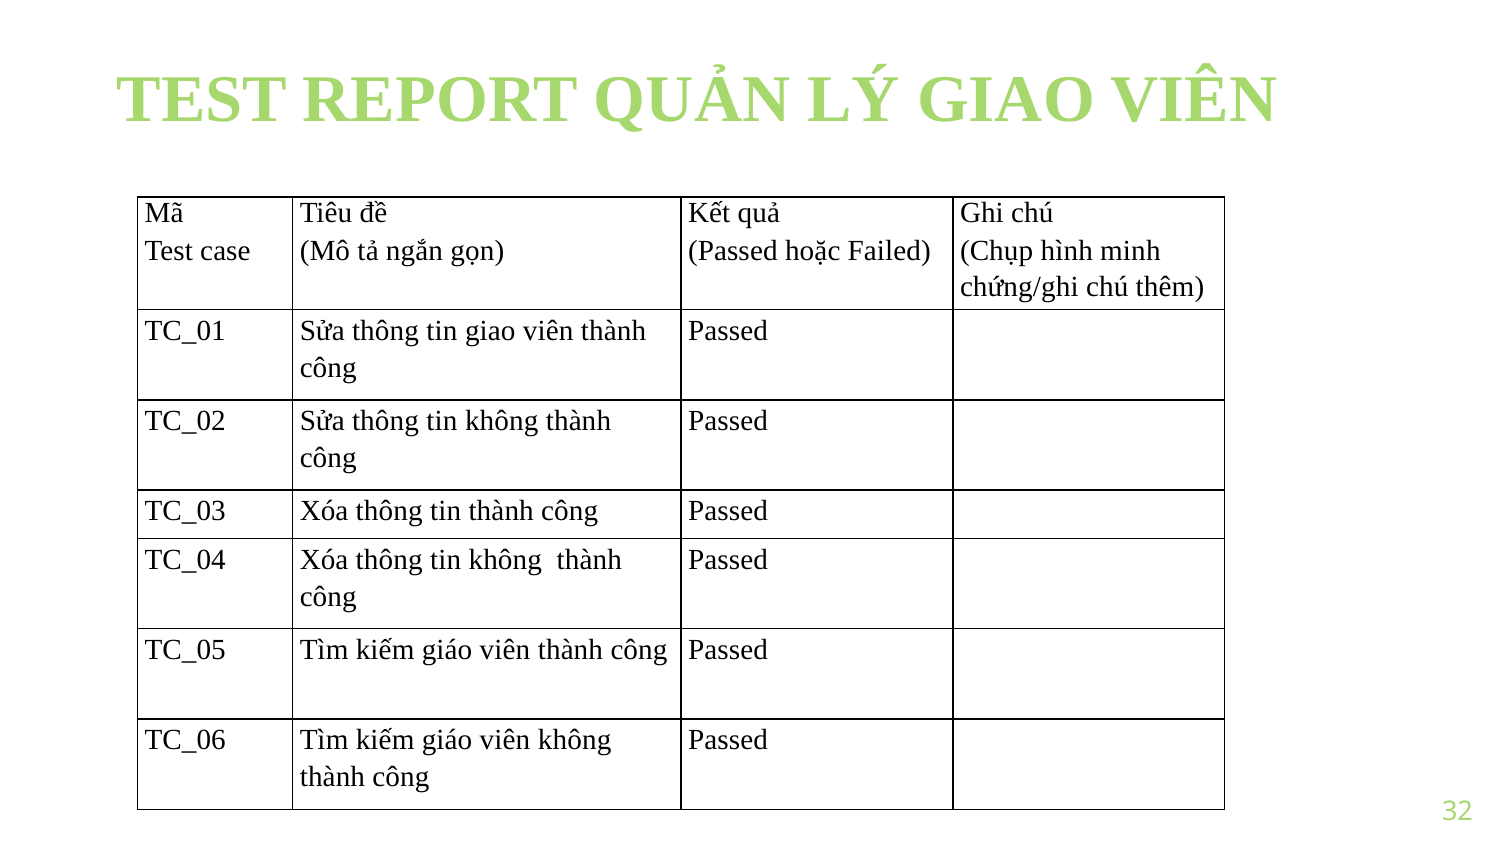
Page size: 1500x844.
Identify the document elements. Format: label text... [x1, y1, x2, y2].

table_cell [954, 401, 1224, 489]
slide_number 32 [1383, 779, 1474, 844]
table_cell Sửa thông tin không thành công [293, 401, 680, 489]
table_cell Xóa thông tin thành công [293, 491, 680, 538]
table_cell Tìm kiếm giáo viên không thành công [293, 720, 680, 809]
title TEST REPORT QUẢN LÝ GIAO VIÊN [116, 46, 1430, 136]
table_cell [954, 310, 1224, 399]
table_cell [954, 539, 1224, 628]
table_cell Tìm kiếm giáo viên thành công [293, 629, 680, 718]
table_cell TC_06 [138, 720, 292, 809]
table_cell TC_03 [138, 491, 292, 538]
table_cell Passed [682, 310, 952, 399]
table_header Mã Test case [138, 198, 292, 309]
table_cell Sửa thông tin giao viên thành công [293, 310, 680, 399]
table_cell Passed [682, 539, 952, 628]
table_cell TC_02 [138, 401, 292, 489]
table_cell TC_05 [138, 629, 292, 718]
table_cell Passed [682, 629, 952, 718]
table_cell Xóa thông tin không thành công [293, 539, 680, 628]
table_cell TC_01 [138, 310, 292, 399]
table_cell [954, 629, 1224, 718]
table_cell Passed [682, 491, 952, 538]
table_cell Passed [682, 720, 952, 809]
table_header Tiêu đề (Mô tả ngắn gọn) [293, 198, 680, 309]
table_cell TC_04 [138, 539, 292, 628]
table_header Ghi chú (Chụp hình minh chứng/ghi chú thêm) [954, 198, 1224, 309]
table_header Kết quả (Passed hoặc Failed) [682, 198, 952, 309]
table_cell [954, 720, 1224, 809]
table_cell [954, 491, 1224, 538]
table_cell Passed [682, 401, 952, 489]
